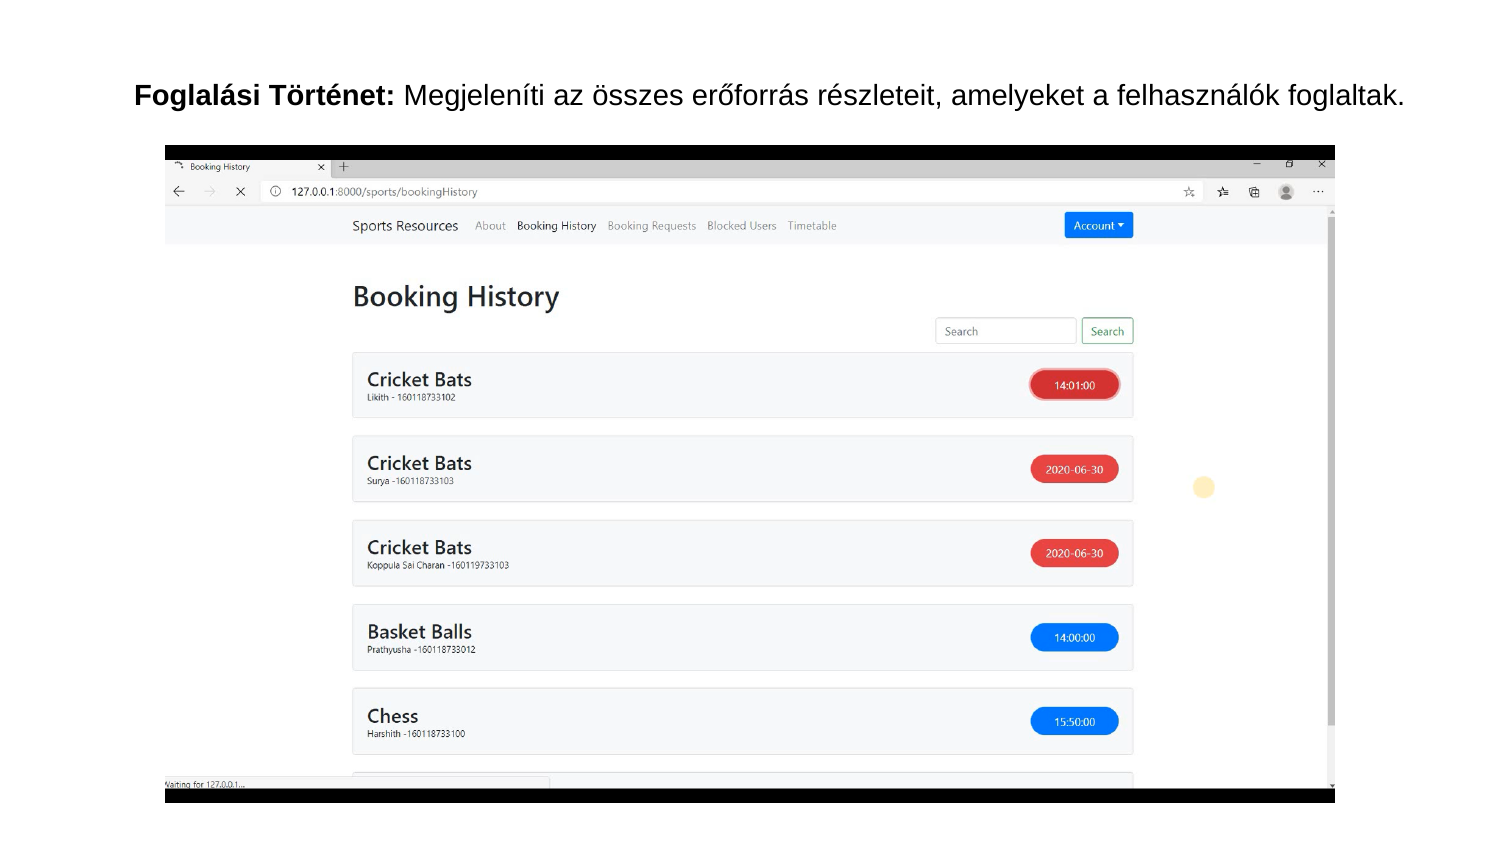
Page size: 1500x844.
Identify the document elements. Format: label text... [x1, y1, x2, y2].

text_box Foglalási Történet: Megjeleníti az összes erőforrás részleteit, amelyeket a felhasználók foglaltak. [65, 50, 1434, 137]
picture [165, 145, 1335, 804]
